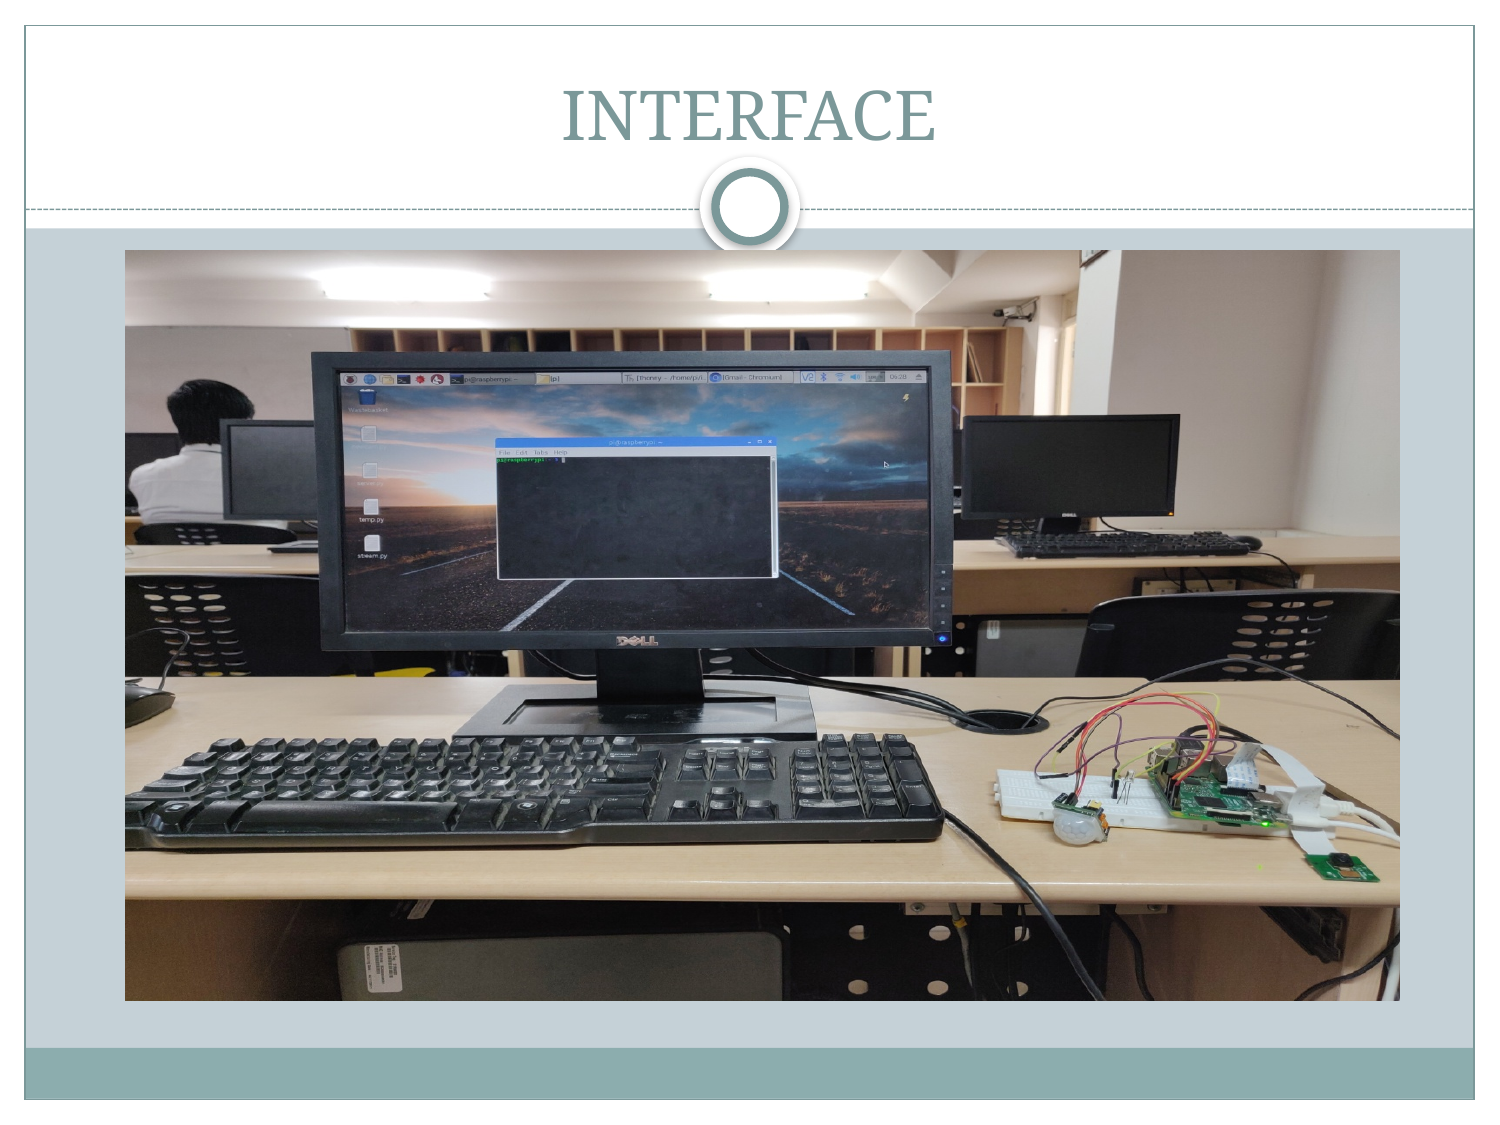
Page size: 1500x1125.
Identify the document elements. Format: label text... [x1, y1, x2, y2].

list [124, 250, 1401, 1001]
title INTERFACE [49, 37, 1450, 162]
